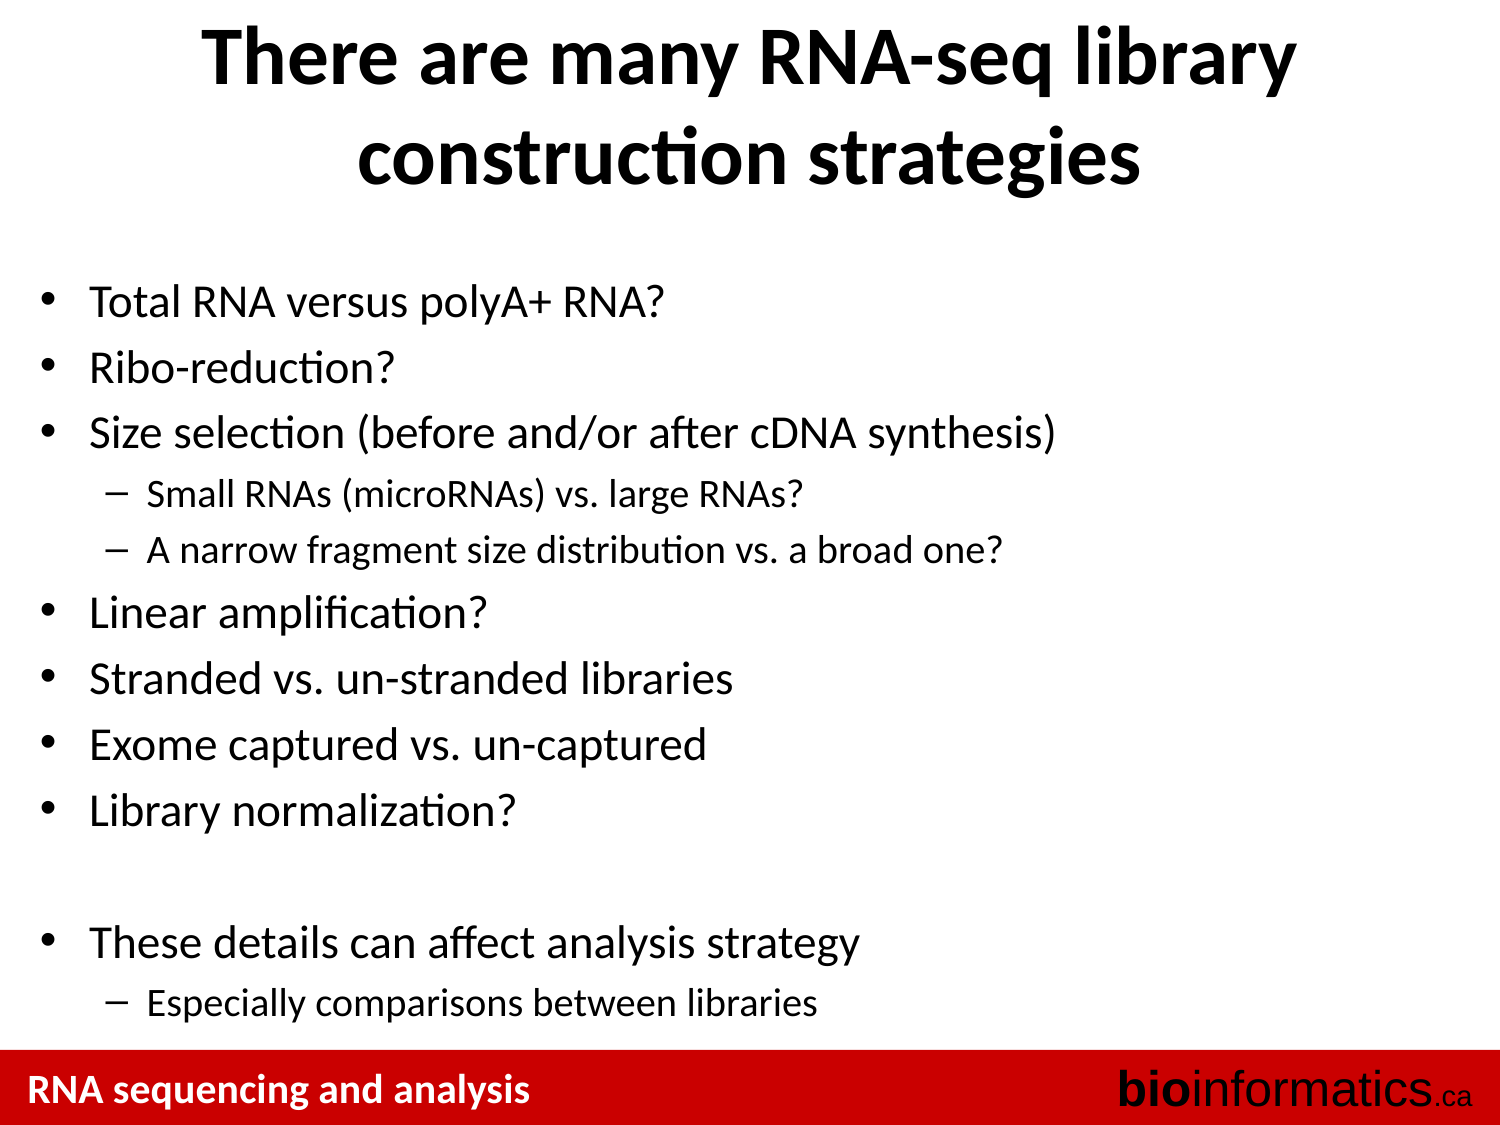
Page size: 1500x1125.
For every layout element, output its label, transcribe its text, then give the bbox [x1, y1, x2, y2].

list Total RNA versus polyA+ RNA? Ribo-reduction? Size selection (before and/or after cDNA synthesis) Small RNAs (microRNAs) vs. large RNAs? A narrow fragment size distribution vs. a broad one? Linear amplification? Stranded vs. un-stranded libraries Exome captured vs. un-captured Library normalization? These details can affect analysis strategy Especially comparisons between libraries [24, 262, 1475, 1038]
title There are many RNA-seq library construction strategies [24, 7, 1475, 195]
